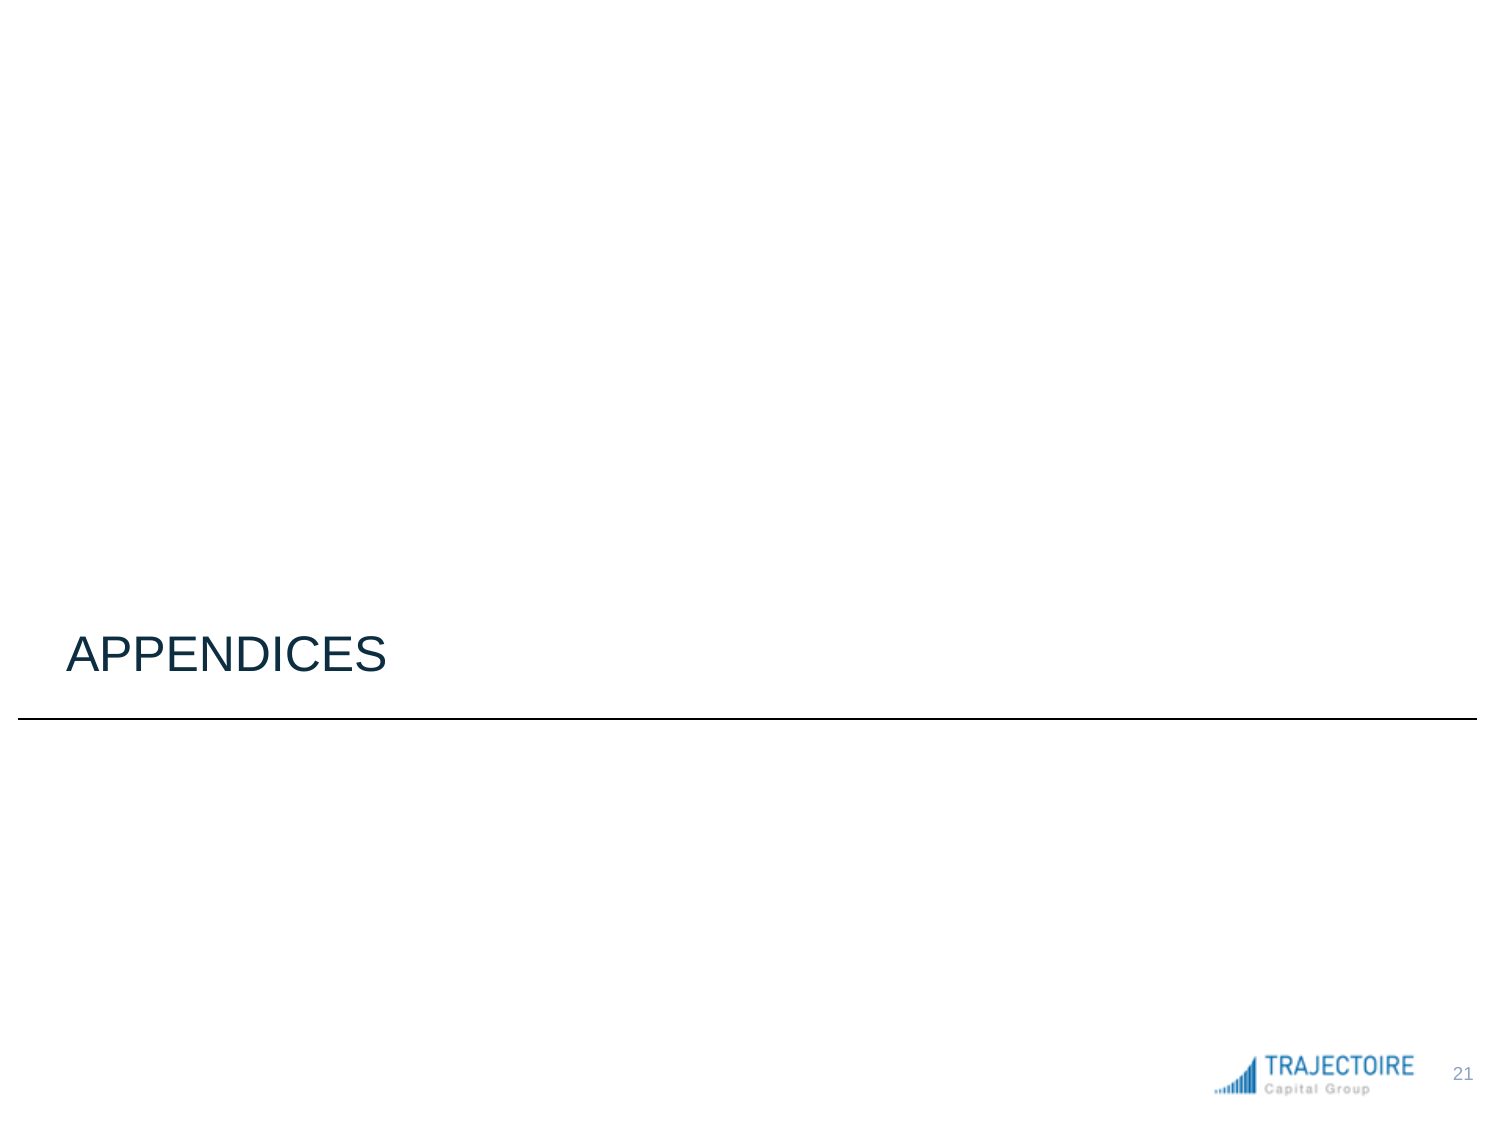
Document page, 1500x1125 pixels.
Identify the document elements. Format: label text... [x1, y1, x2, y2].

picture [1210, 1044, 1423, 1101]
slide_number 21 [1437, 1042, 1490, 1103]
title APPENDICES [51, 596, 1401, 707]
